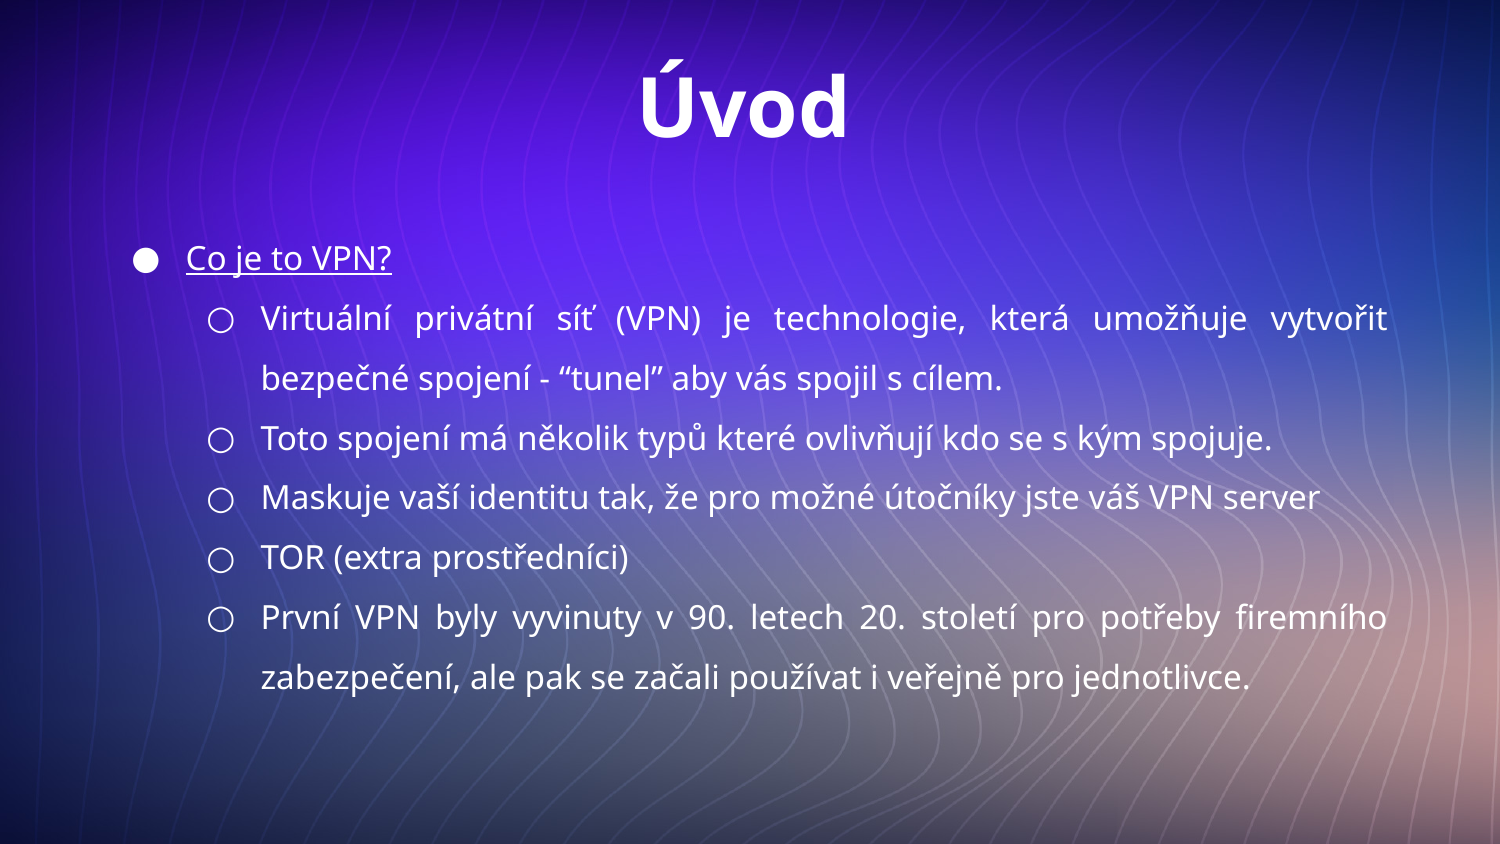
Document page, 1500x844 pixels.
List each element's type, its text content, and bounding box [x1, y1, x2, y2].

title Úvod [621, 25, 879, 169]
subtitle Co je to VPN? Virtuální privátní síť (VPN) je technologie, která umožňuje vytvořit bezpečné spojení - “tunel” aby vás spojil s cílem. Toto spojení má několik typů které ovlivňují kdo se s kým spojuje. Maskuje vaší identitu tak, že pro možné útočníky jste váš VPN server TOR (extra prostředníci) První VPN byly vyvinuty v 90. letech 20. století pro potřeby firemního zabezpečení, ale pak se začali používat i veřejně pro jednotlivce. [95, 202, 1405, 799]
picture [0, 0, 1500, 844]
